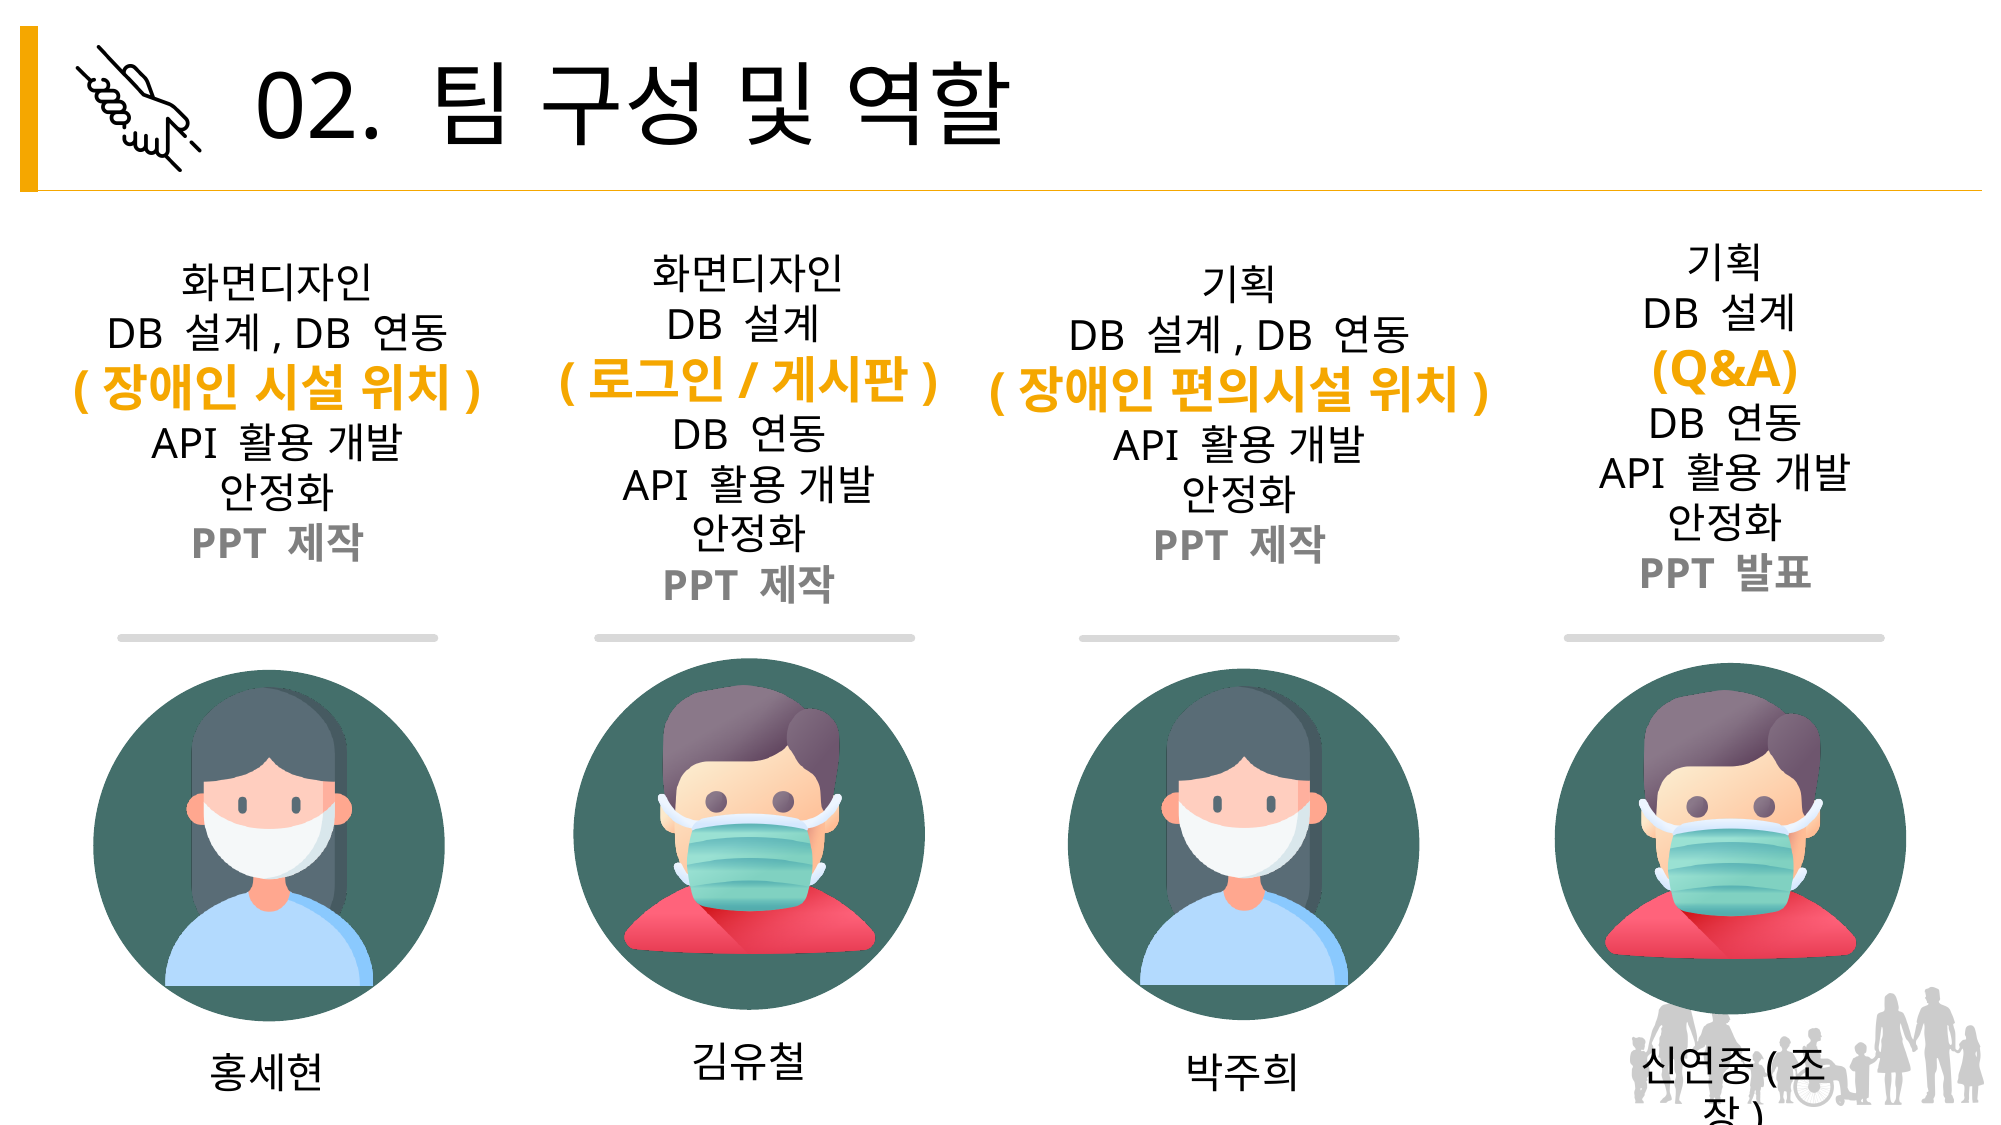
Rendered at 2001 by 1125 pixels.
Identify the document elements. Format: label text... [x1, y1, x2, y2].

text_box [19, 249, 537, 1106]
picture [75, 45, 202, 172]
title 02. 팀 구성 및 역할 [239, 26, 1965, 191]
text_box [486, 240, 1012, 1094]
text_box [1466, 229, 1985, 1099]
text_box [962, 251, 1517, 1106]
